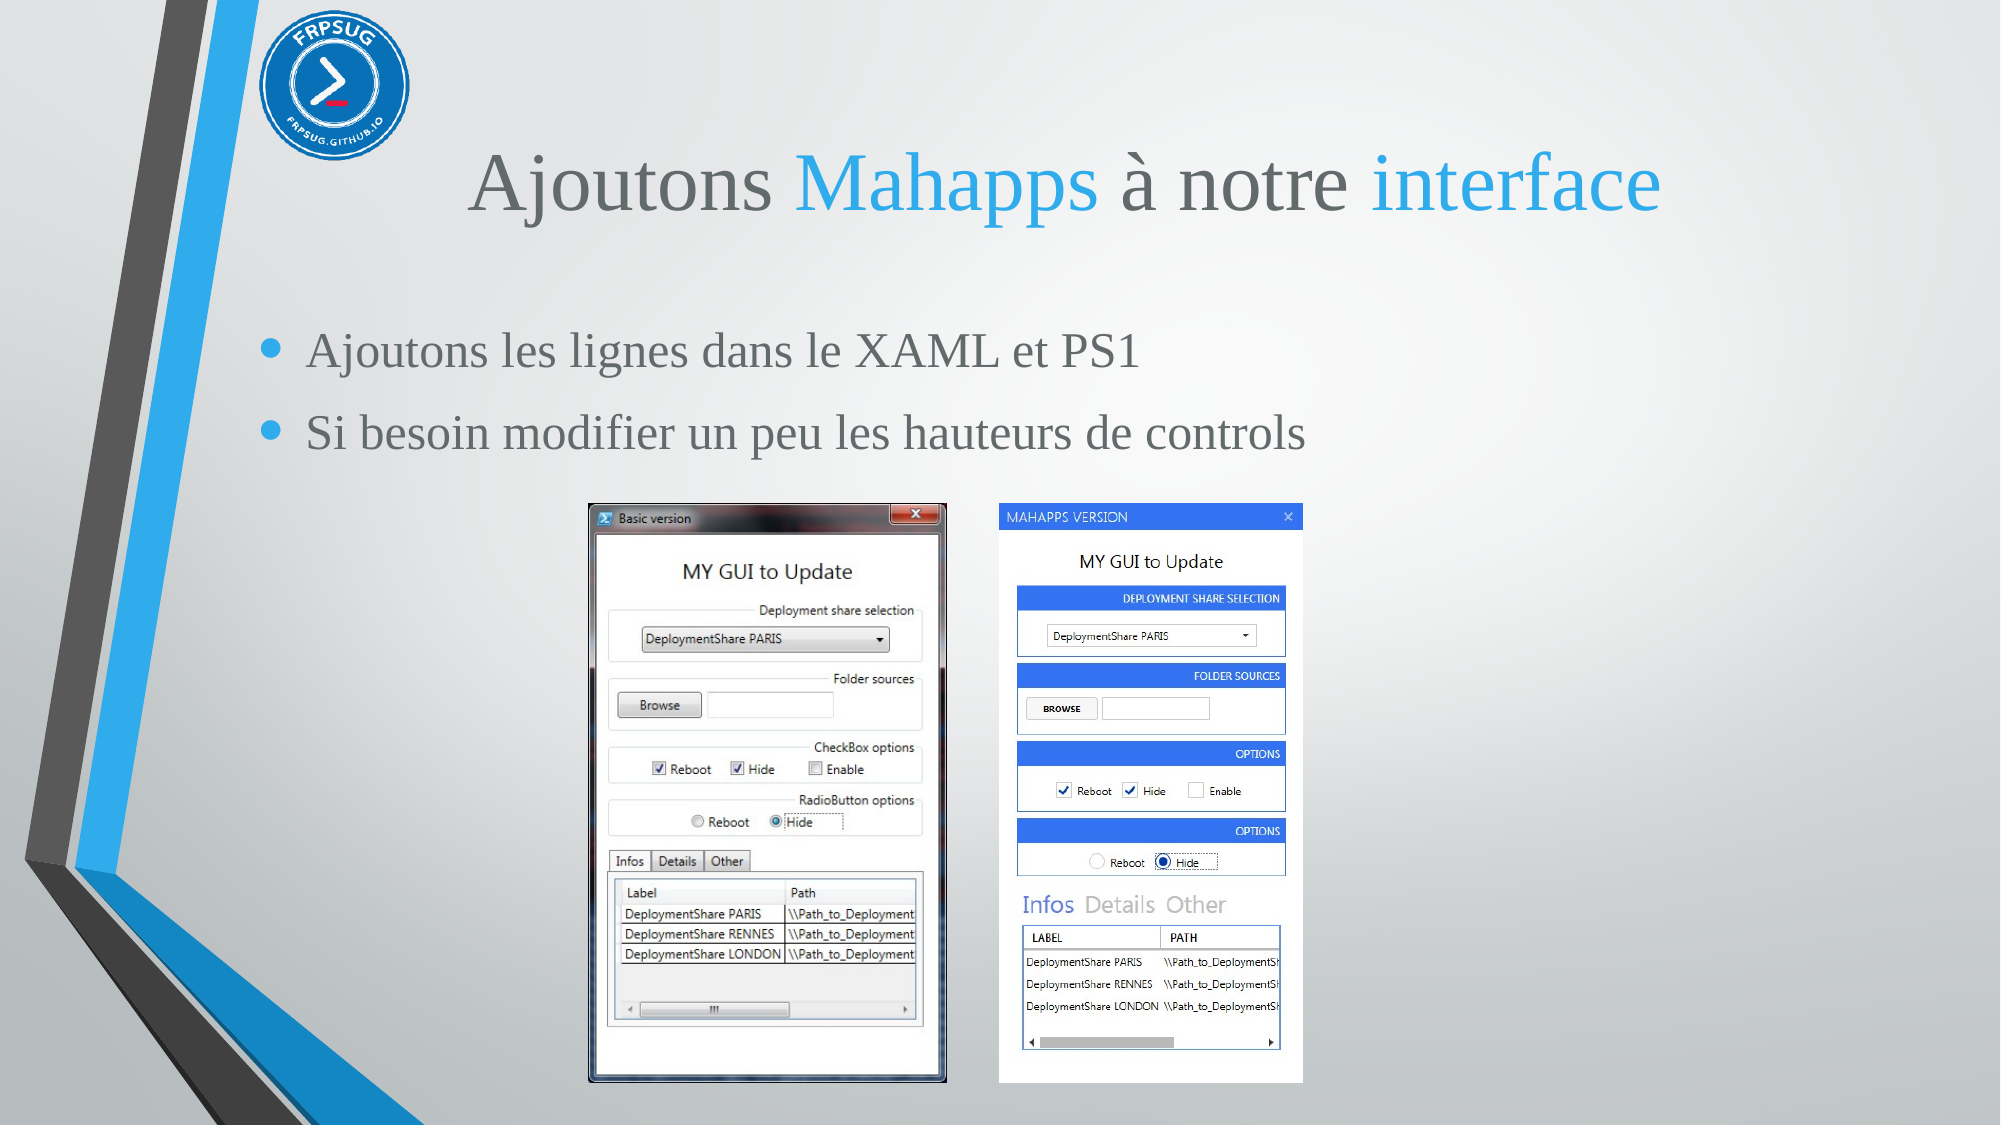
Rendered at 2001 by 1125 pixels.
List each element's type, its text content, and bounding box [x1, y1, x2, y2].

title Ajoutons Mahapps à notre interface [243, 112, 1887, 242]
picture [999, 502, 1303, 1083]
picture [258, 9, 410, 112]
picture [587, 502, 947, 1083]
list Ajoutons les lignes dans le XAML et PS1 Si besoin modifier un peu les hauteurs de controls [243, 273, 1887, 504]
